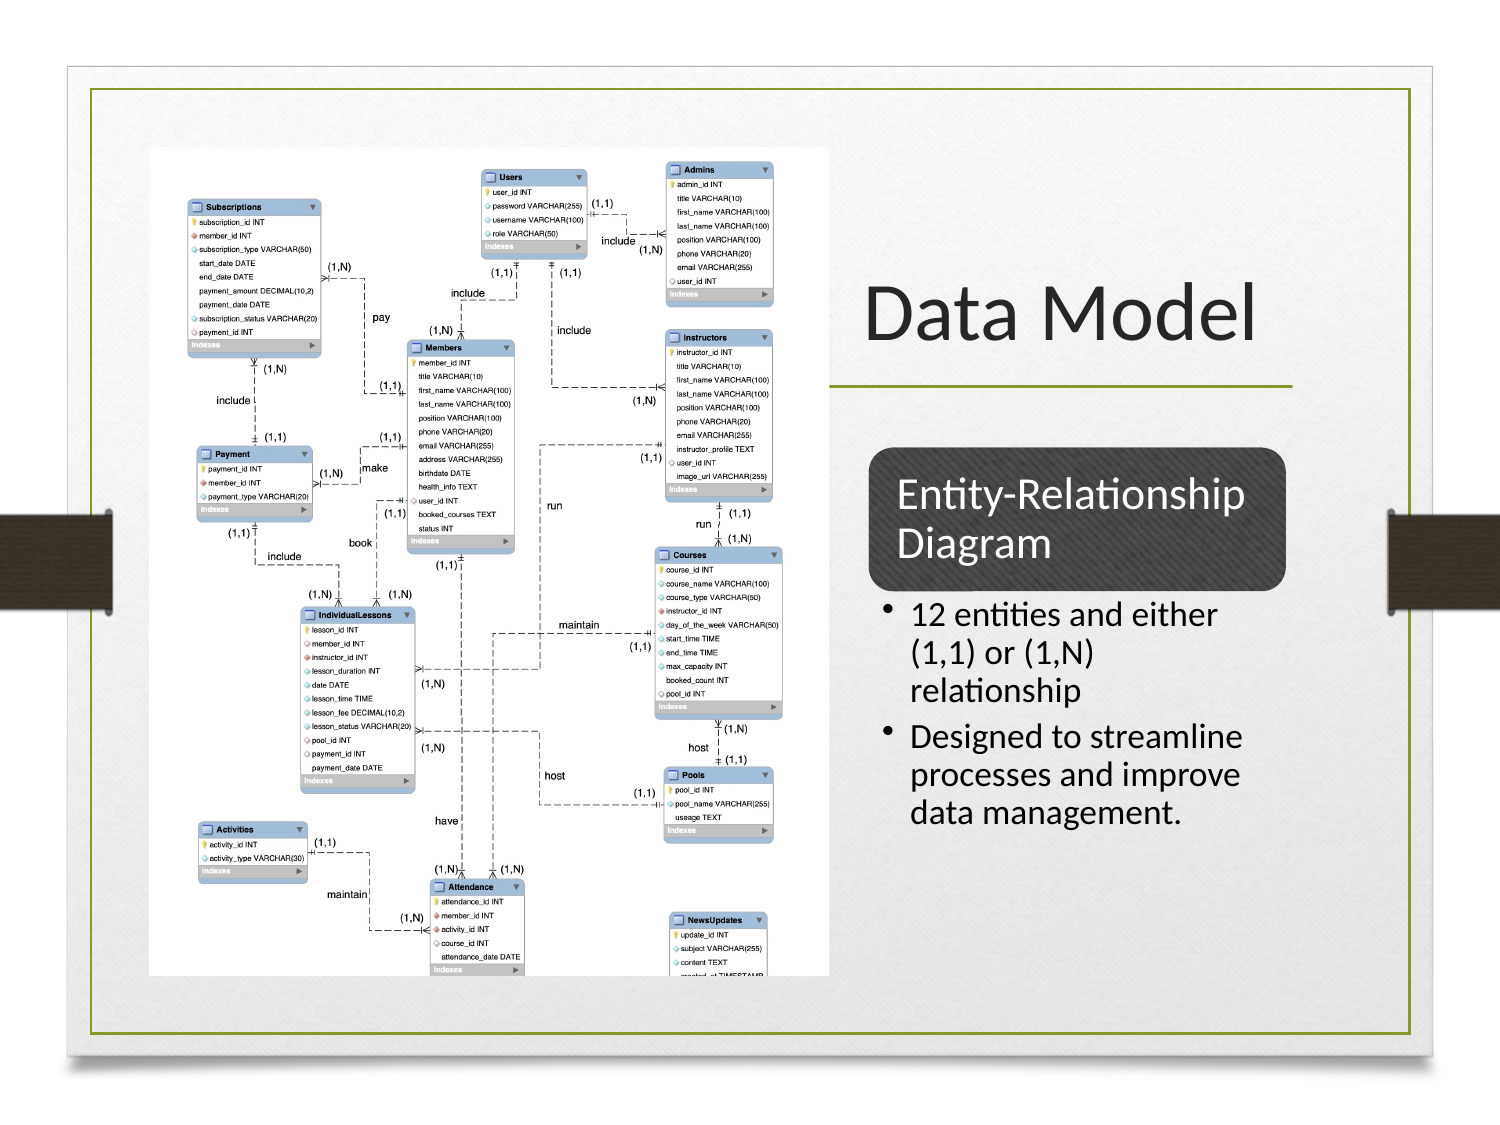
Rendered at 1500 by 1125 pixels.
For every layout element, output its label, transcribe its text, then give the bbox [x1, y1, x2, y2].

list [868, 418, 1287, 874]
picture [0, 0, 1500, 1125]
title Data Model [830, 234, 1500, 380]
